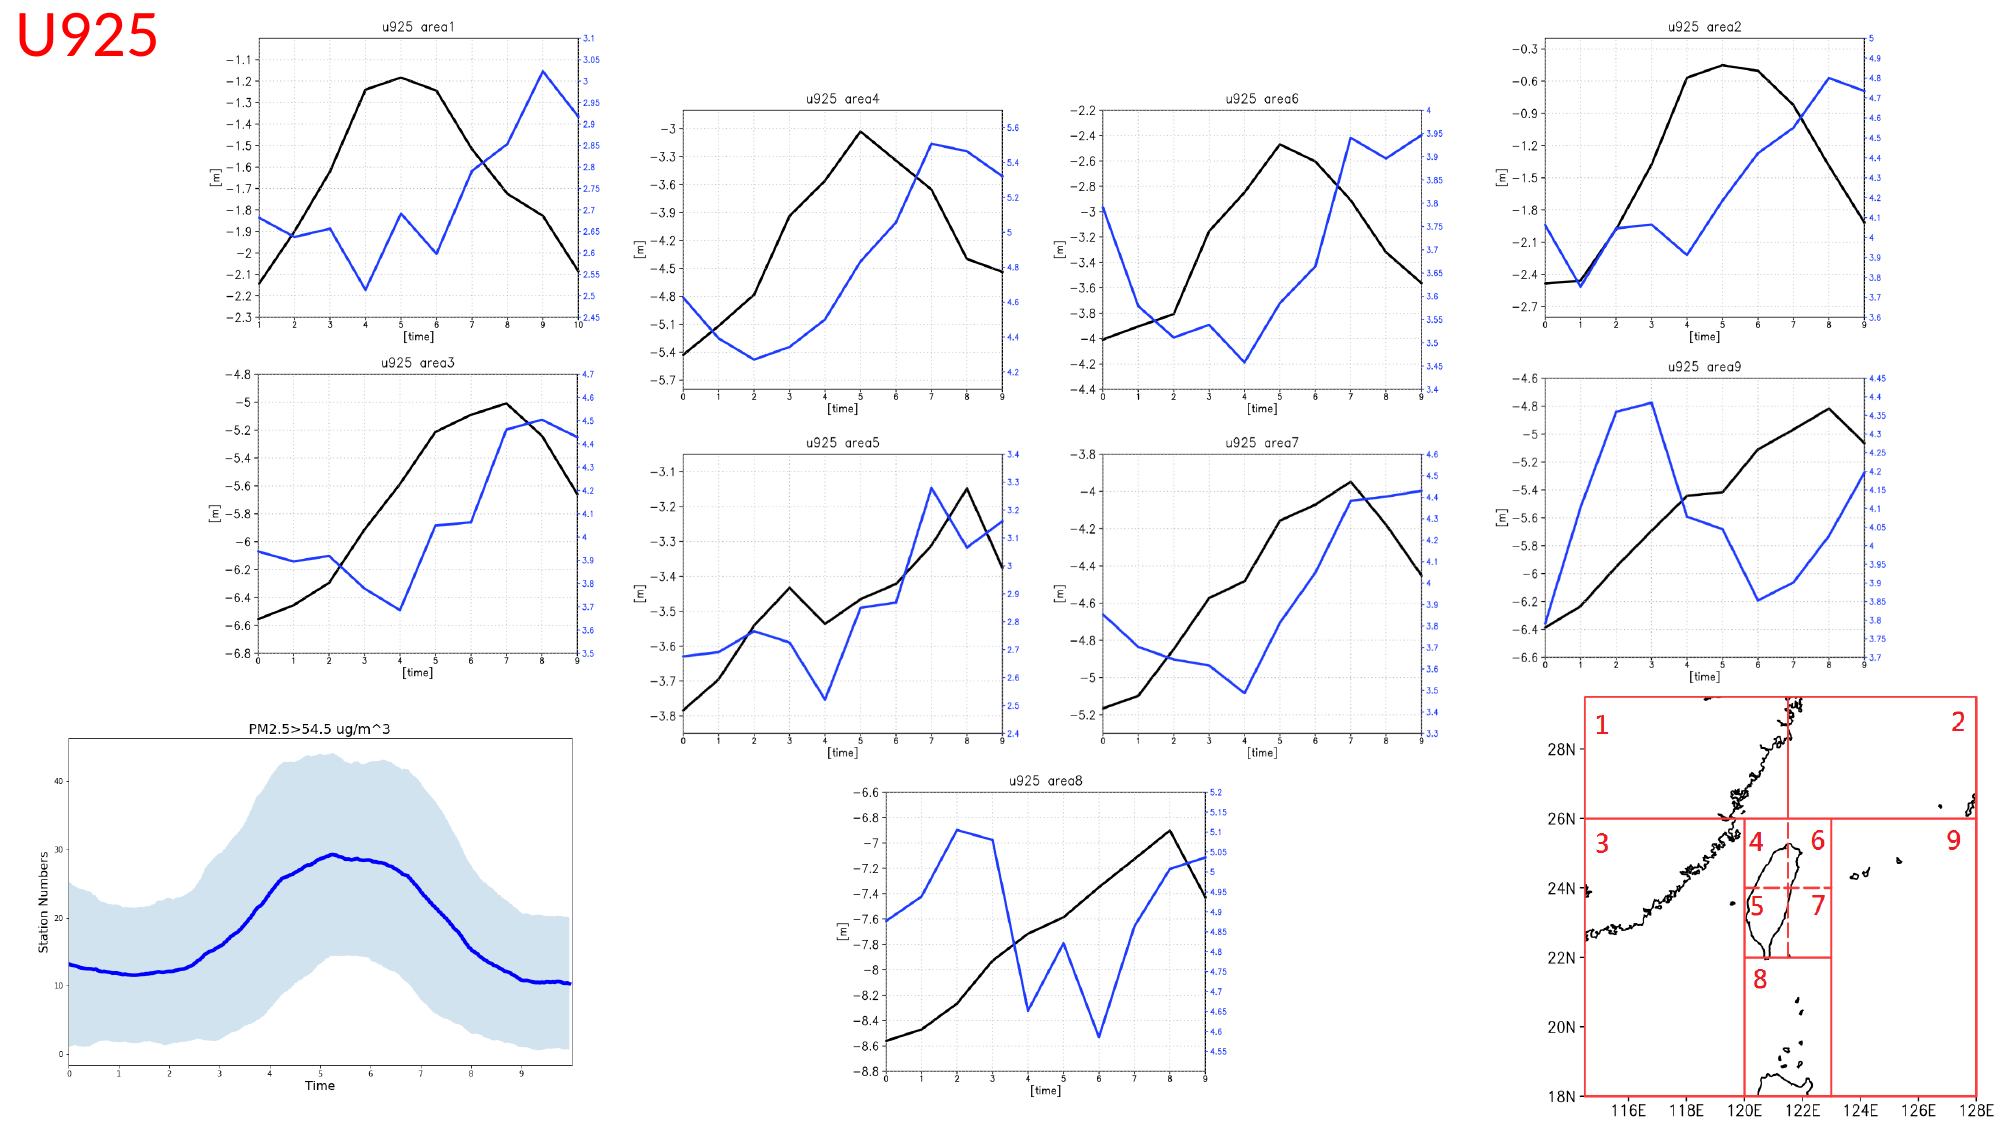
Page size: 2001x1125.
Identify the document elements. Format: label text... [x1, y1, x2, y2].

picture [1465, 348, 1904, 687]
picture [33, 717, 578, 1097]
picture [178, 8, 1461, 1101]
picture [1532, 688, 2000, 1125]
picture [1465, 8, 1904, 347]
text_box U925 [1, 0, 175, 157]
